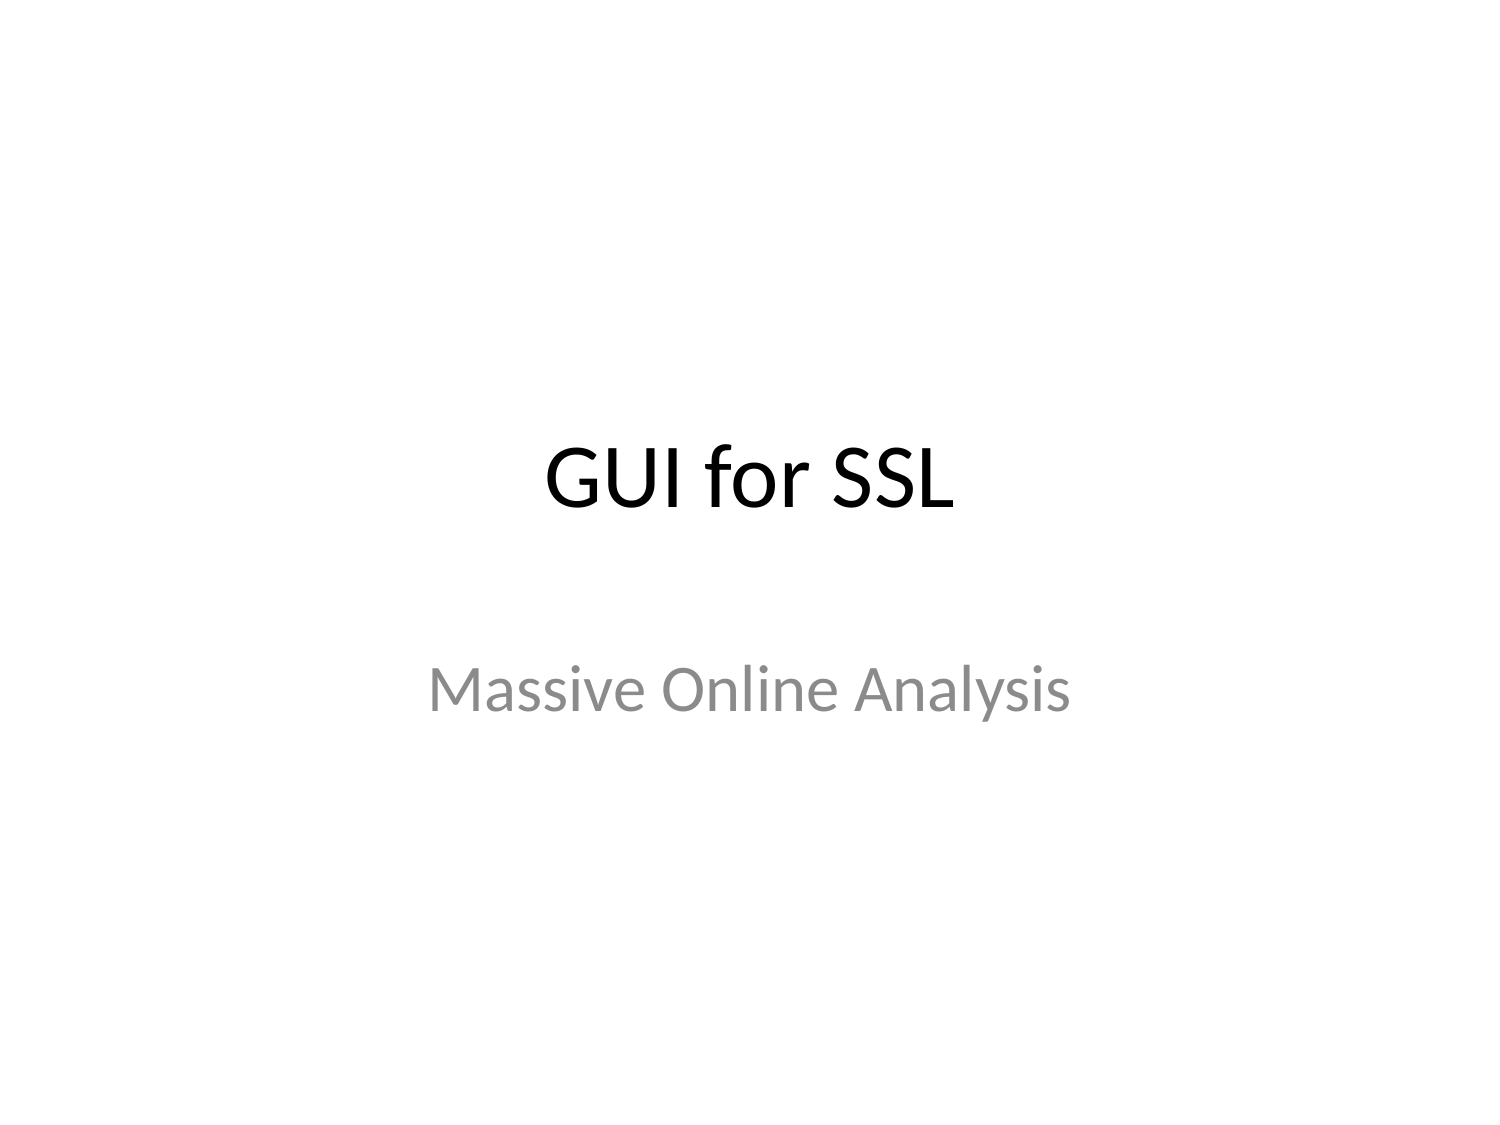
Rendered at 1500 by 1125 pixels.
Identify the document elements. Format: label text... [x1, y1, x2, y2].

subtitle Massive Online Analysis [225, 637, 1275, 925]
title GUI for SSL [112, 350, 1388, 592]
